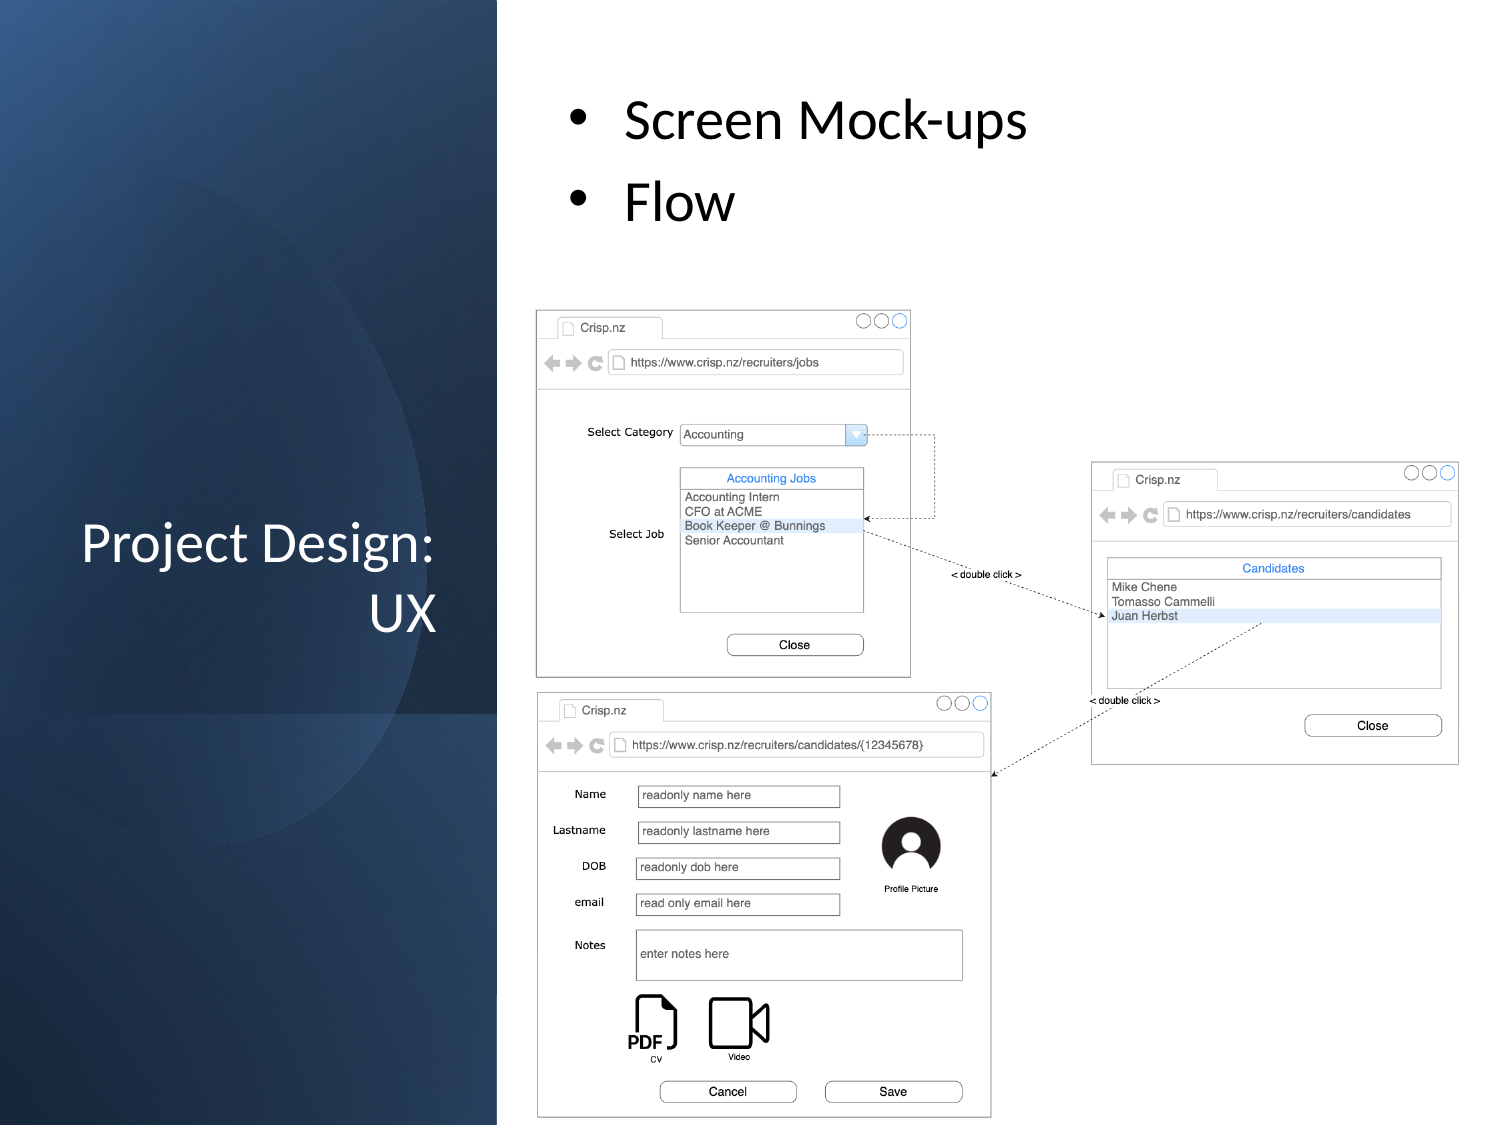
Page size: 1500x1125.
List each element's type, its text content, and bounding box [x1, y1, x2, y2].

picture [528, 299, 1465, 1124]
title Project Design: UX [20, 96, 452, 652]
list Screen Mock-ups Flow [553, 53, 1096, 261]
text_box [499, 0, 1500, 1125]
text_box [0, 0, 499, 1125]
